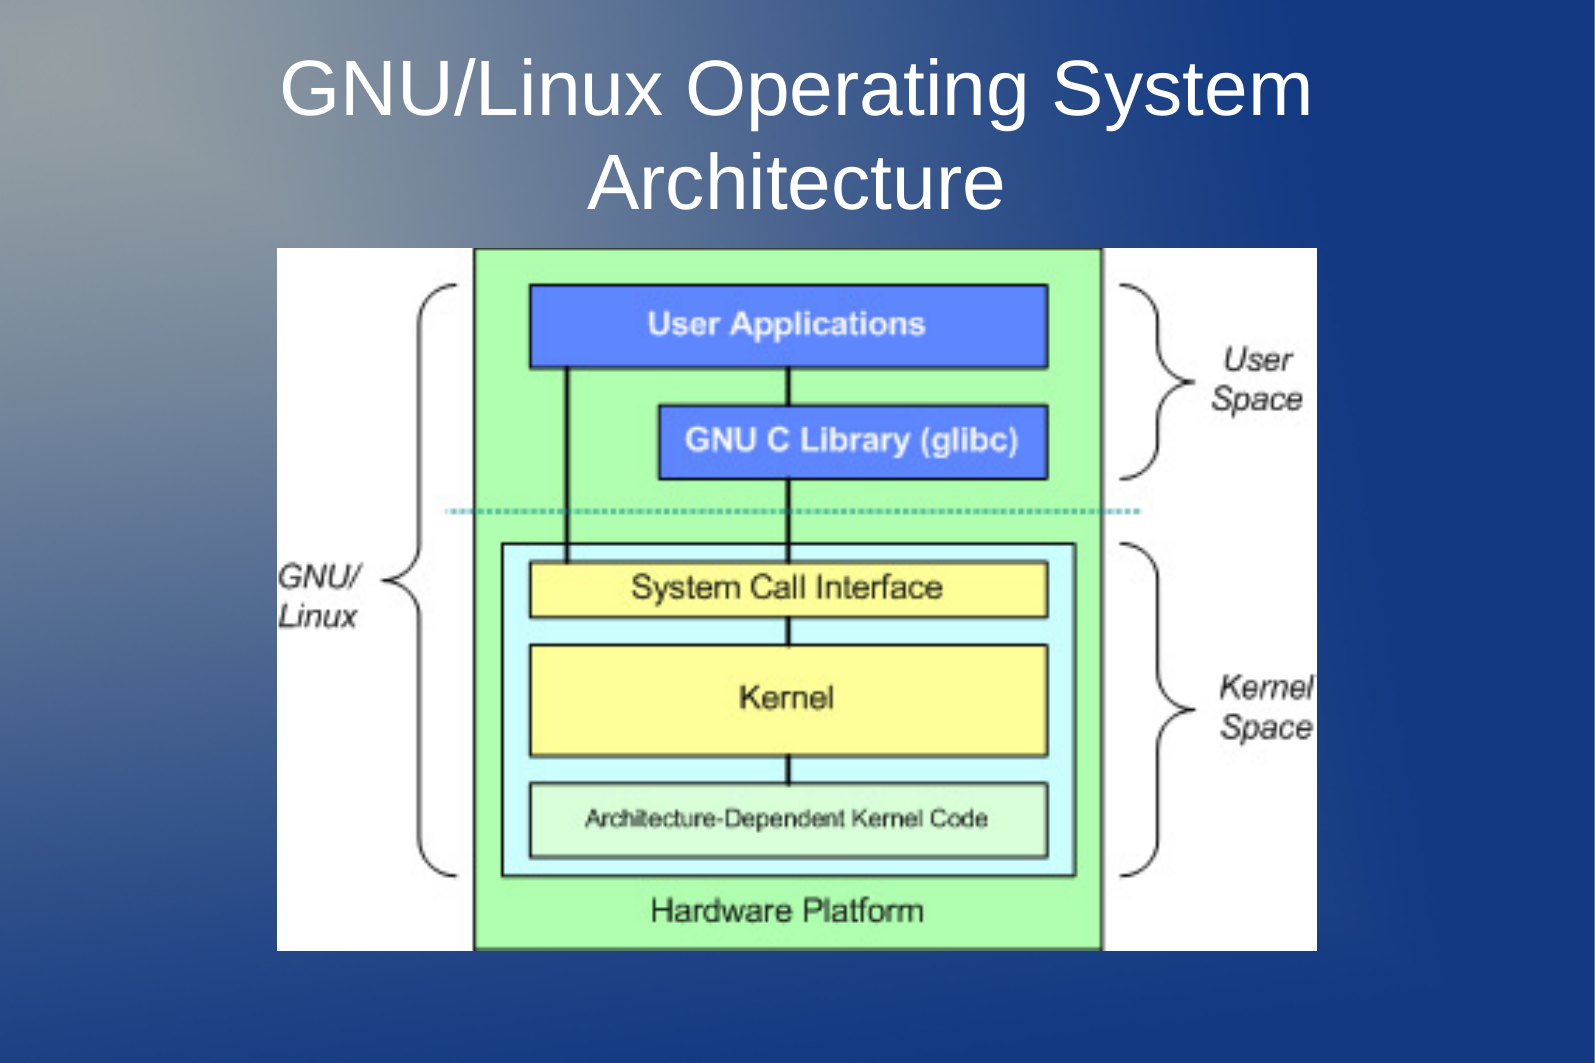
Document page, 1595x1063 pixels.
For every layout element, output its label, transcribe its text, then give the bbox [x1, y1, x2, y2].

picture [0, 0, 1595, 1063]
title GNU/Linux Operating System Architecture [79, 36, 1515, 226]
